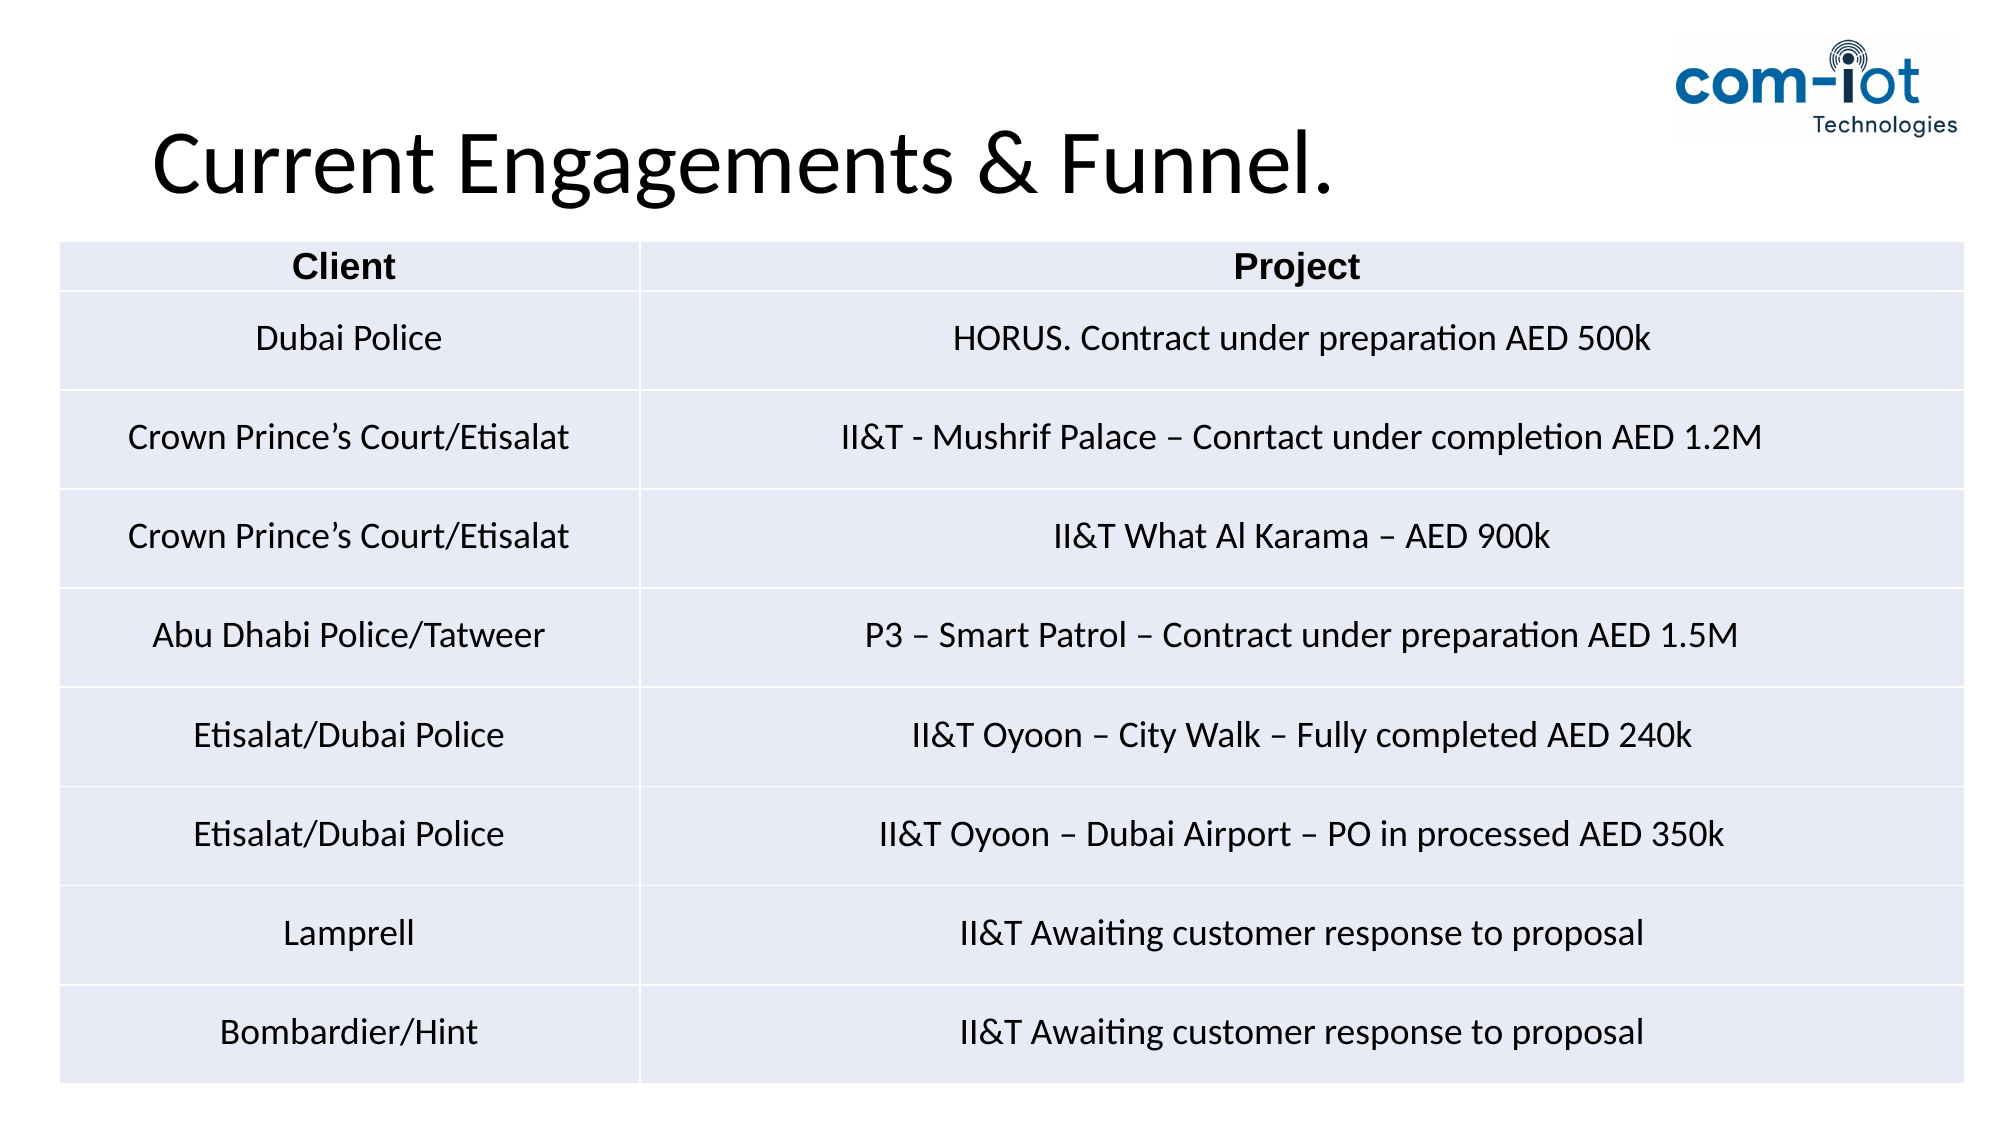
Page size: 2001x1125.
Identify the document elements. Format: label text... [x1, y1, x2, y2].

table_cell Dubai Police [60, 292, 639, 389]
table_cell P3 – Smart Patrol – Contract under preparation AED 1.5M [641, 589, 1964, 686]
table_cell Abu Dhabi Police/Tatweer [60, 589, 639, 686]
picture [1673, 37, 1960, 140]
table_cell Crown Prince’s Court/Etisalat [60, 391, 639, 488]
table_cell Etisalat/Dubai Police [60, 787, 639, 885]
table_cell Lamprell [60, 886, 639, 984]
table_cell II&T What Al Karama – AED 900k [641, 490, 1964, 587]
table_cell II&T Awaiting customer response to proposal [641, 886, 1964, 984]
table_cell HORUS. Contract under preparation AED 500k [641, 292, 1964, 389]
title Current Engagements & Funnel. [137, 54, 1863, 240]
table_cell Crown Prince’s Court/Etisalat [60, 490, 639, 587]
table_cell II&T Oyoon – City Walk – Fully completed AED 240k [641, 688, 1964, 786]
table_cell II&T - Mushrif Palace – Conrtact under completion AED 1.2M [641, 391, 1964, 488]
table_cell Etisalat/Dubai Police [60, 688, 639, 786]
table_cell Bombardier/Hint [60, 986, 639, 1083]
table_header Client [60, 242, 639, 290]
table_cell II&T Oyoon – Dubai Airport – PO in processed AED 350k [641, 787, 1964, 885]
table_header Project [641, 242, 1964, 290]
table_cell II&T Awaiting customer response to proposal [641, 986, 1964, 1083]
